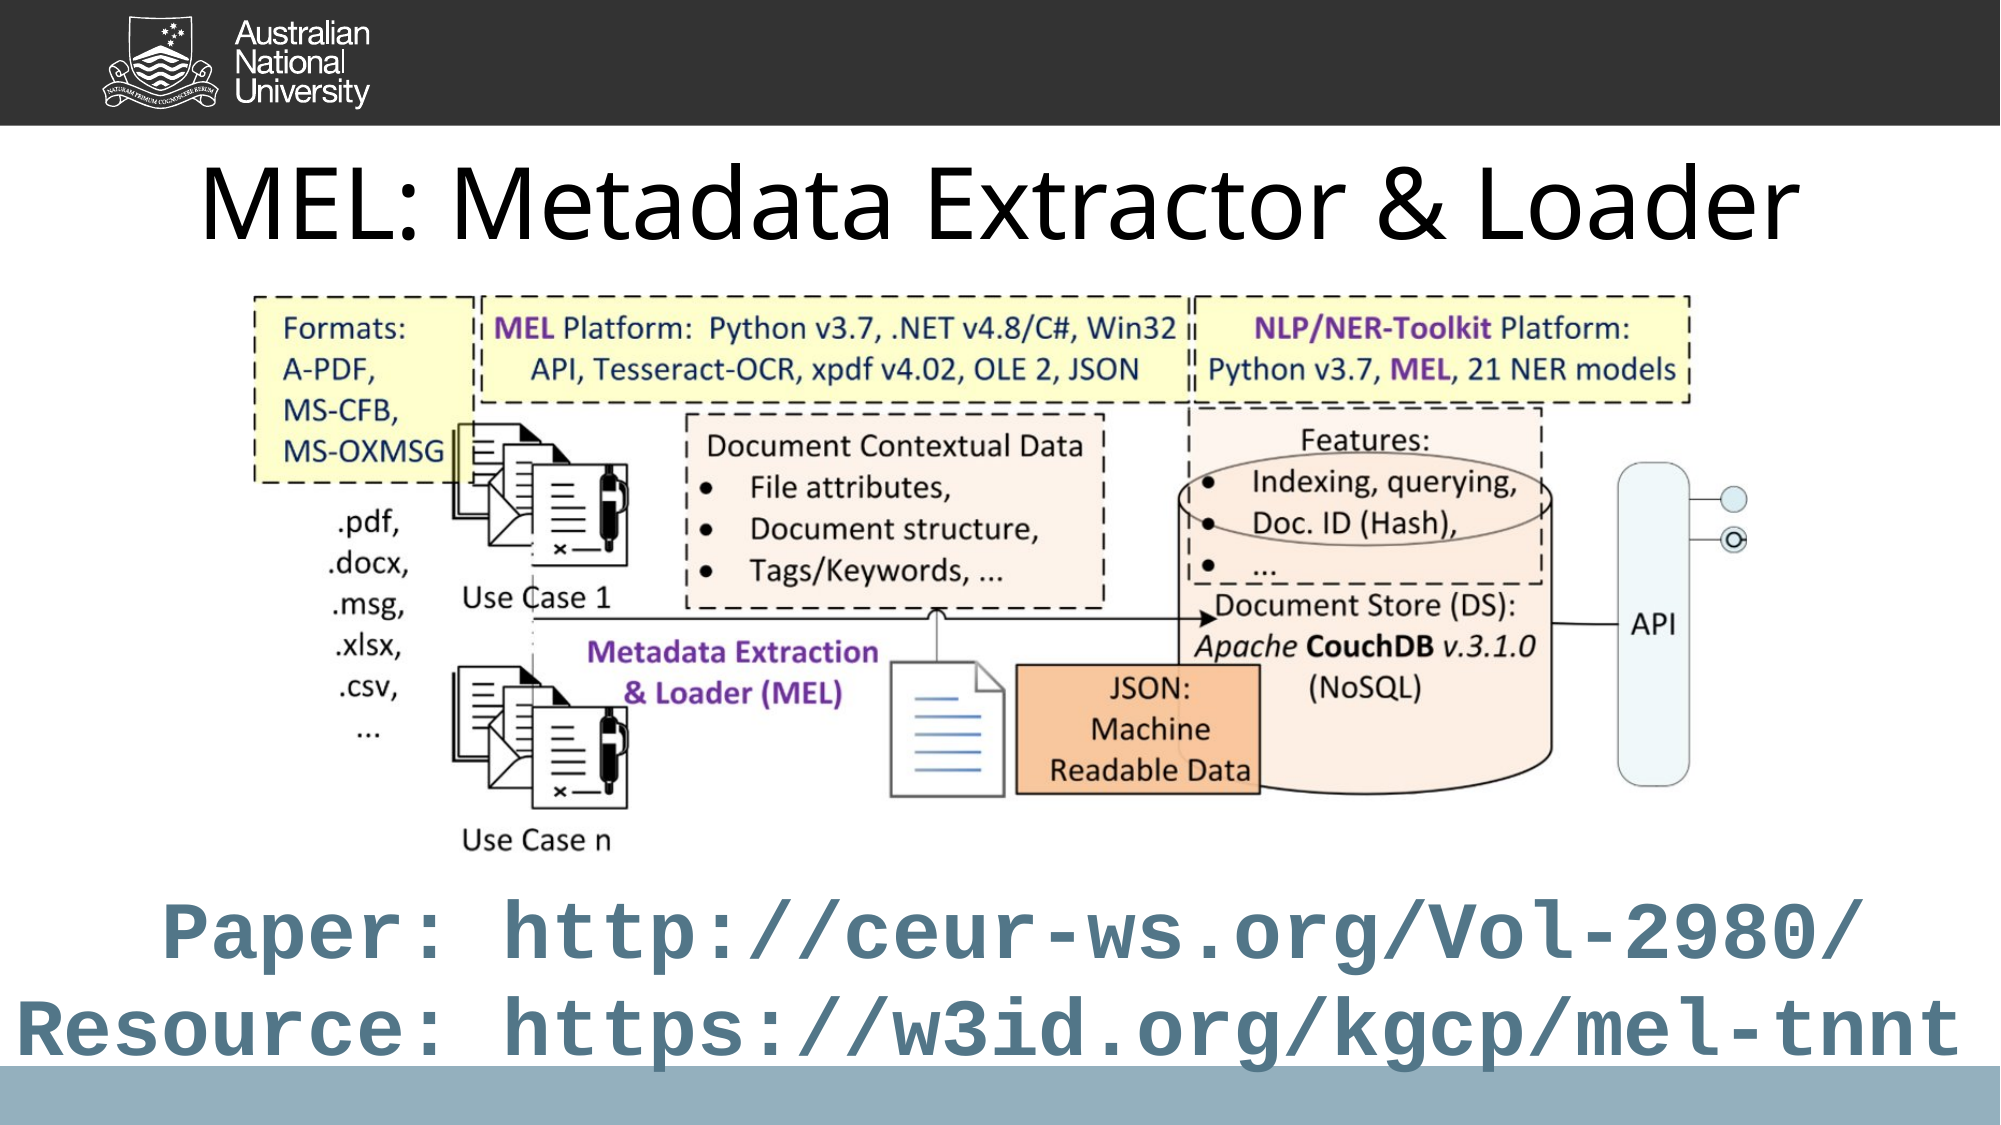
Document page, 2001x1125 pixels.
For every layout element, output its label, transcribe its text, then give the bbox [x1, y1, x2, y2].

picture [252, 295, 1748, 858]
list MEL: Metadata Extractor & Loader [0, 132, 2000, 282]
title Paper: http://ceur-ws.org/Vol-2980/ Resource: https://w3id.org/kgcp/mel-tnnt [0, 869, 2000, 1068]
